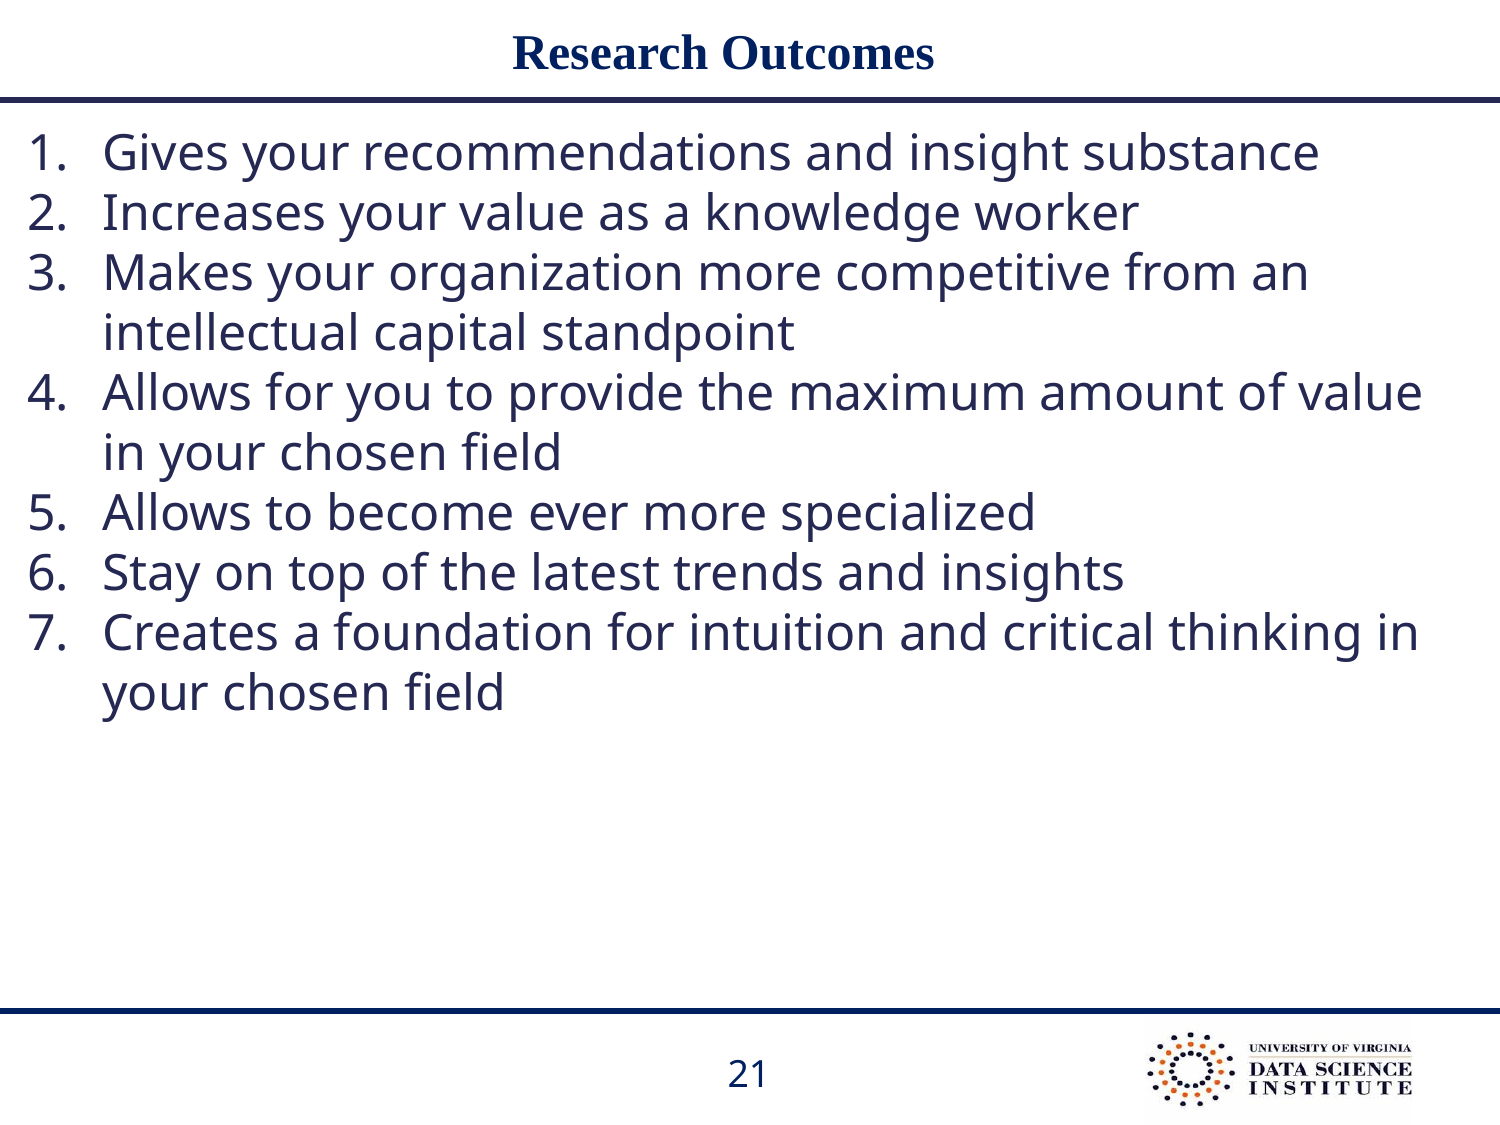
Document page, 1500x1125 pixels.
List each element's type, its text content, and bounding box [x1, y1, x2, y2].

picture [1145, 1014, 1413, 1125]
text_box Gives your recommendations and insight substance Increases your value as a knowledge worker Makes your organization more competitive from an intellectual capital standpoint Allows for you to provide the maximum amount of value in your chosen field Allows to become ever more specialized Stay on top of the latest trends and insights Creates a foundation for intuition and critical thinking in your chosen field [12, 112, 1464, 639]
text_box Research Outcomes [20, 12, 1440, 88]
